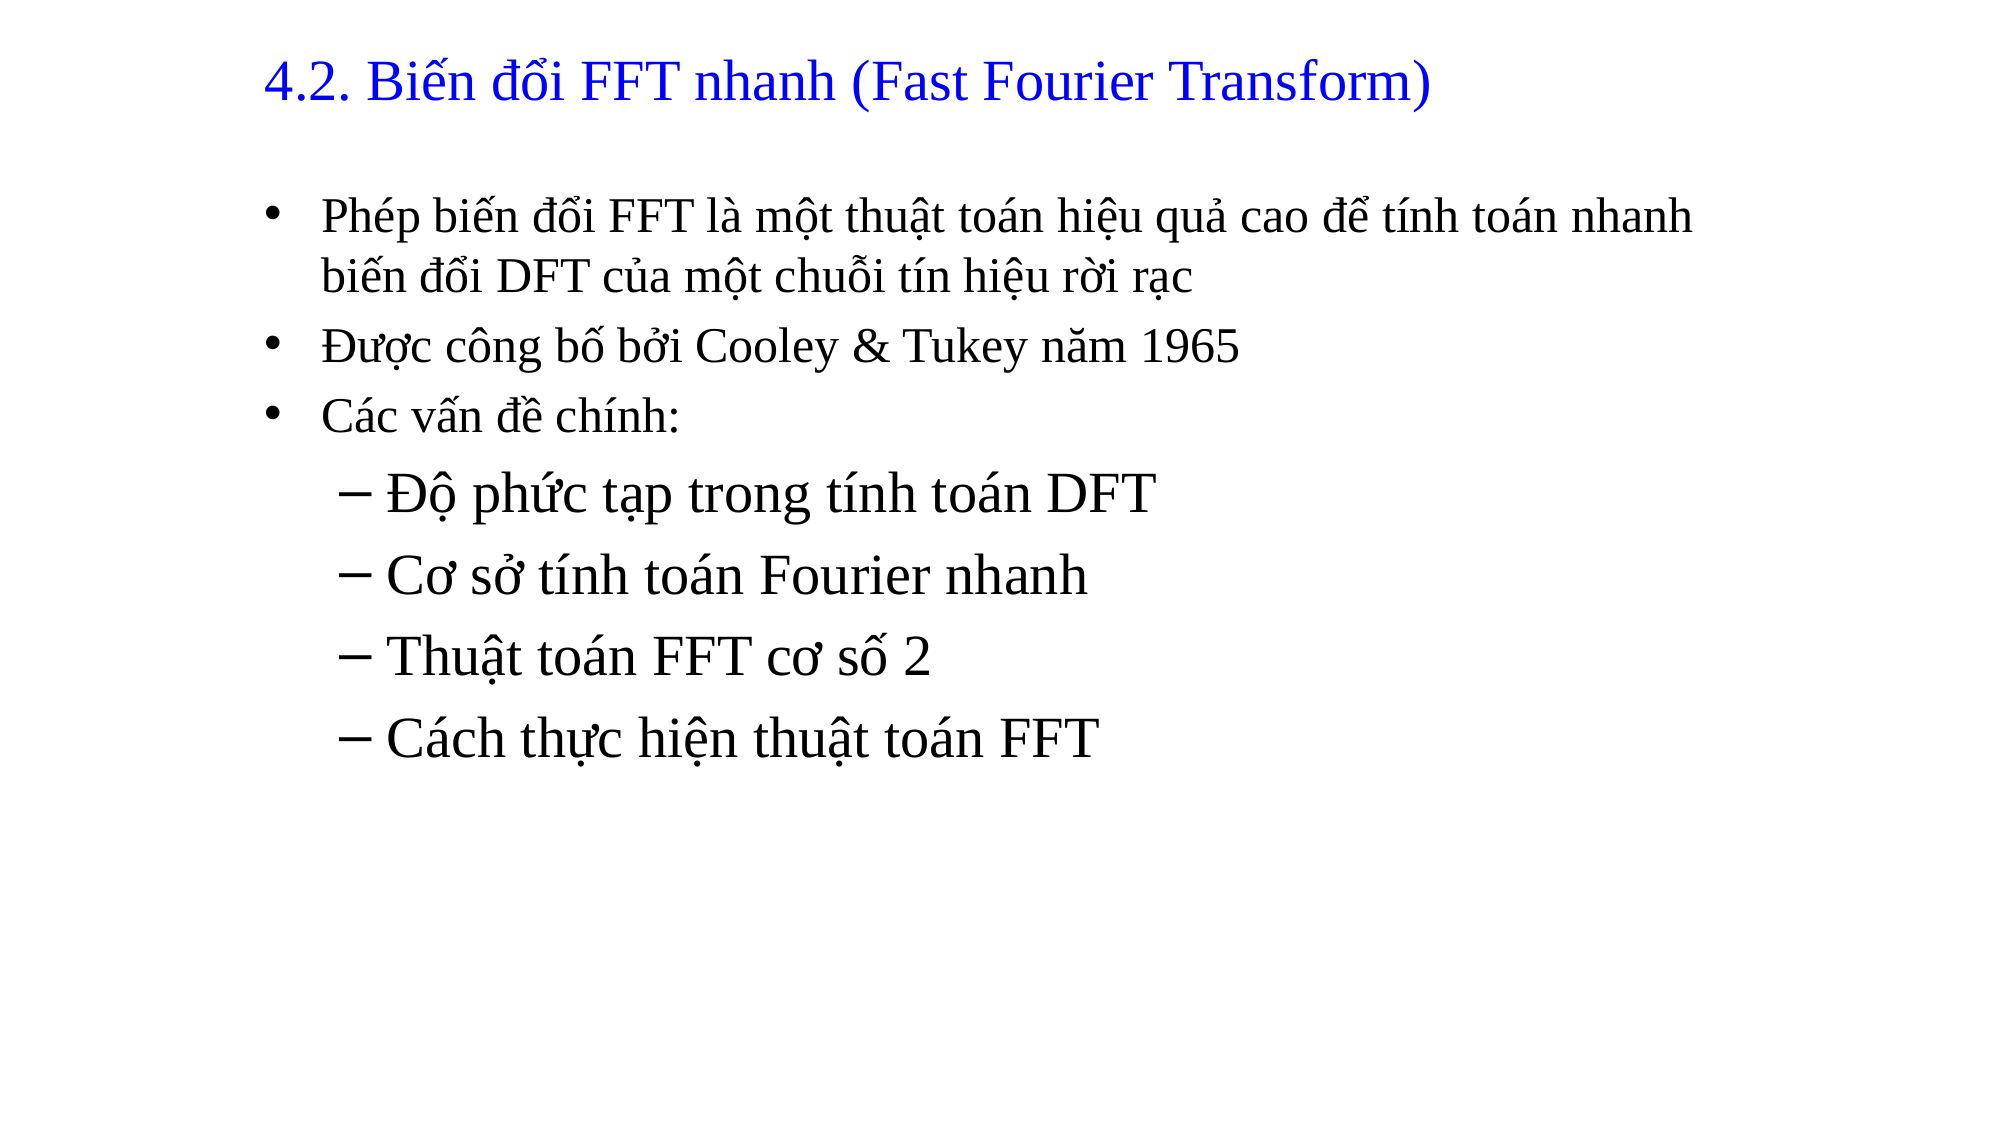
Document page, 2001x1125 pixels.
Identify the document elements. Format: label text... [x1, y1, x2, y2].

title 4.2. Biến đổi FFT nhanh (Fast Fourier Transform) [249, 24, 1650, 130]
list Phép biến đổi FFT là một thuật toán hiệu quả cao để tính toán nhanh biến đổi DFT của một chuỗi tín hiệu rời rạc Được công bố bởi Cooley & Tukey năm 1965 Các vấn đề chính: Độ phức tạp trong tính toán DFT Cơ sở tính toán Fourier nhanh Thuật toán FFT cơ số 2 Cách thực hiện thuật toán FFT [249, 174, 1750, 1125]
